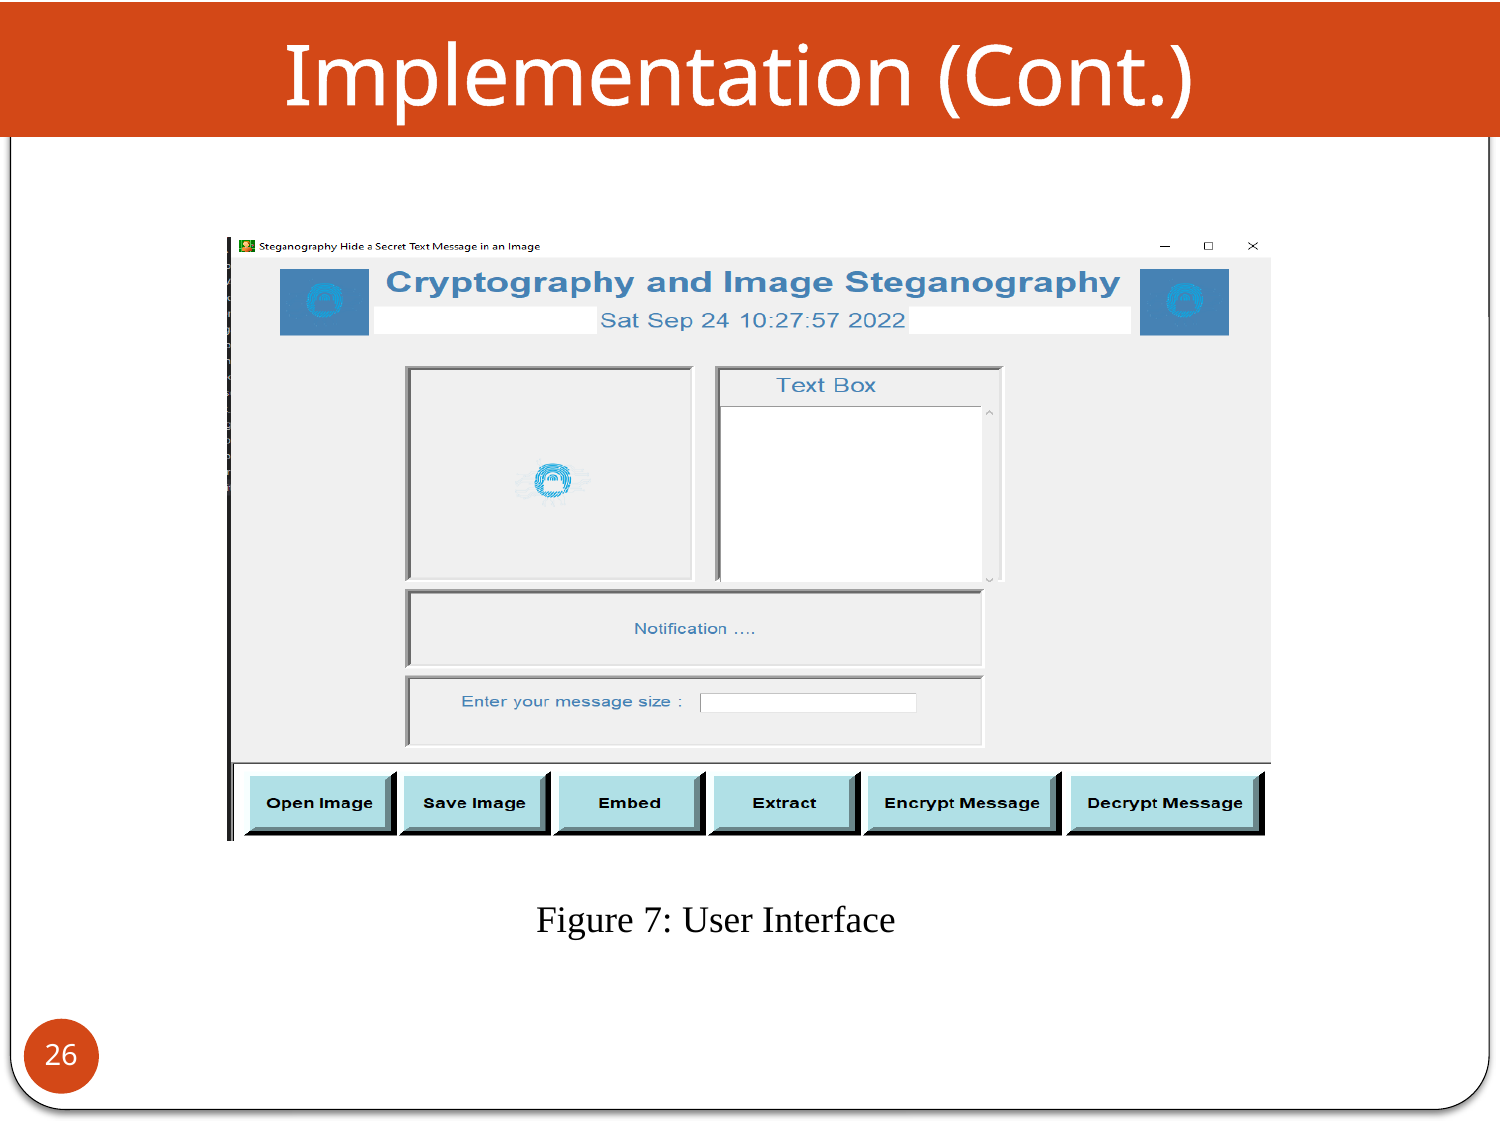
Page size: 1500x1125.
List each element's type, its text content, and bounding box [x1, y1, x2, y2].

text_box Figure 7: User Interface [521, 887, 931, 948]
title Implementation (Cont.) [0, 2, 1500, 137]
slide_number 26 [23, 1018, 99, 1094]
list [227, 237, 1271, 841]
